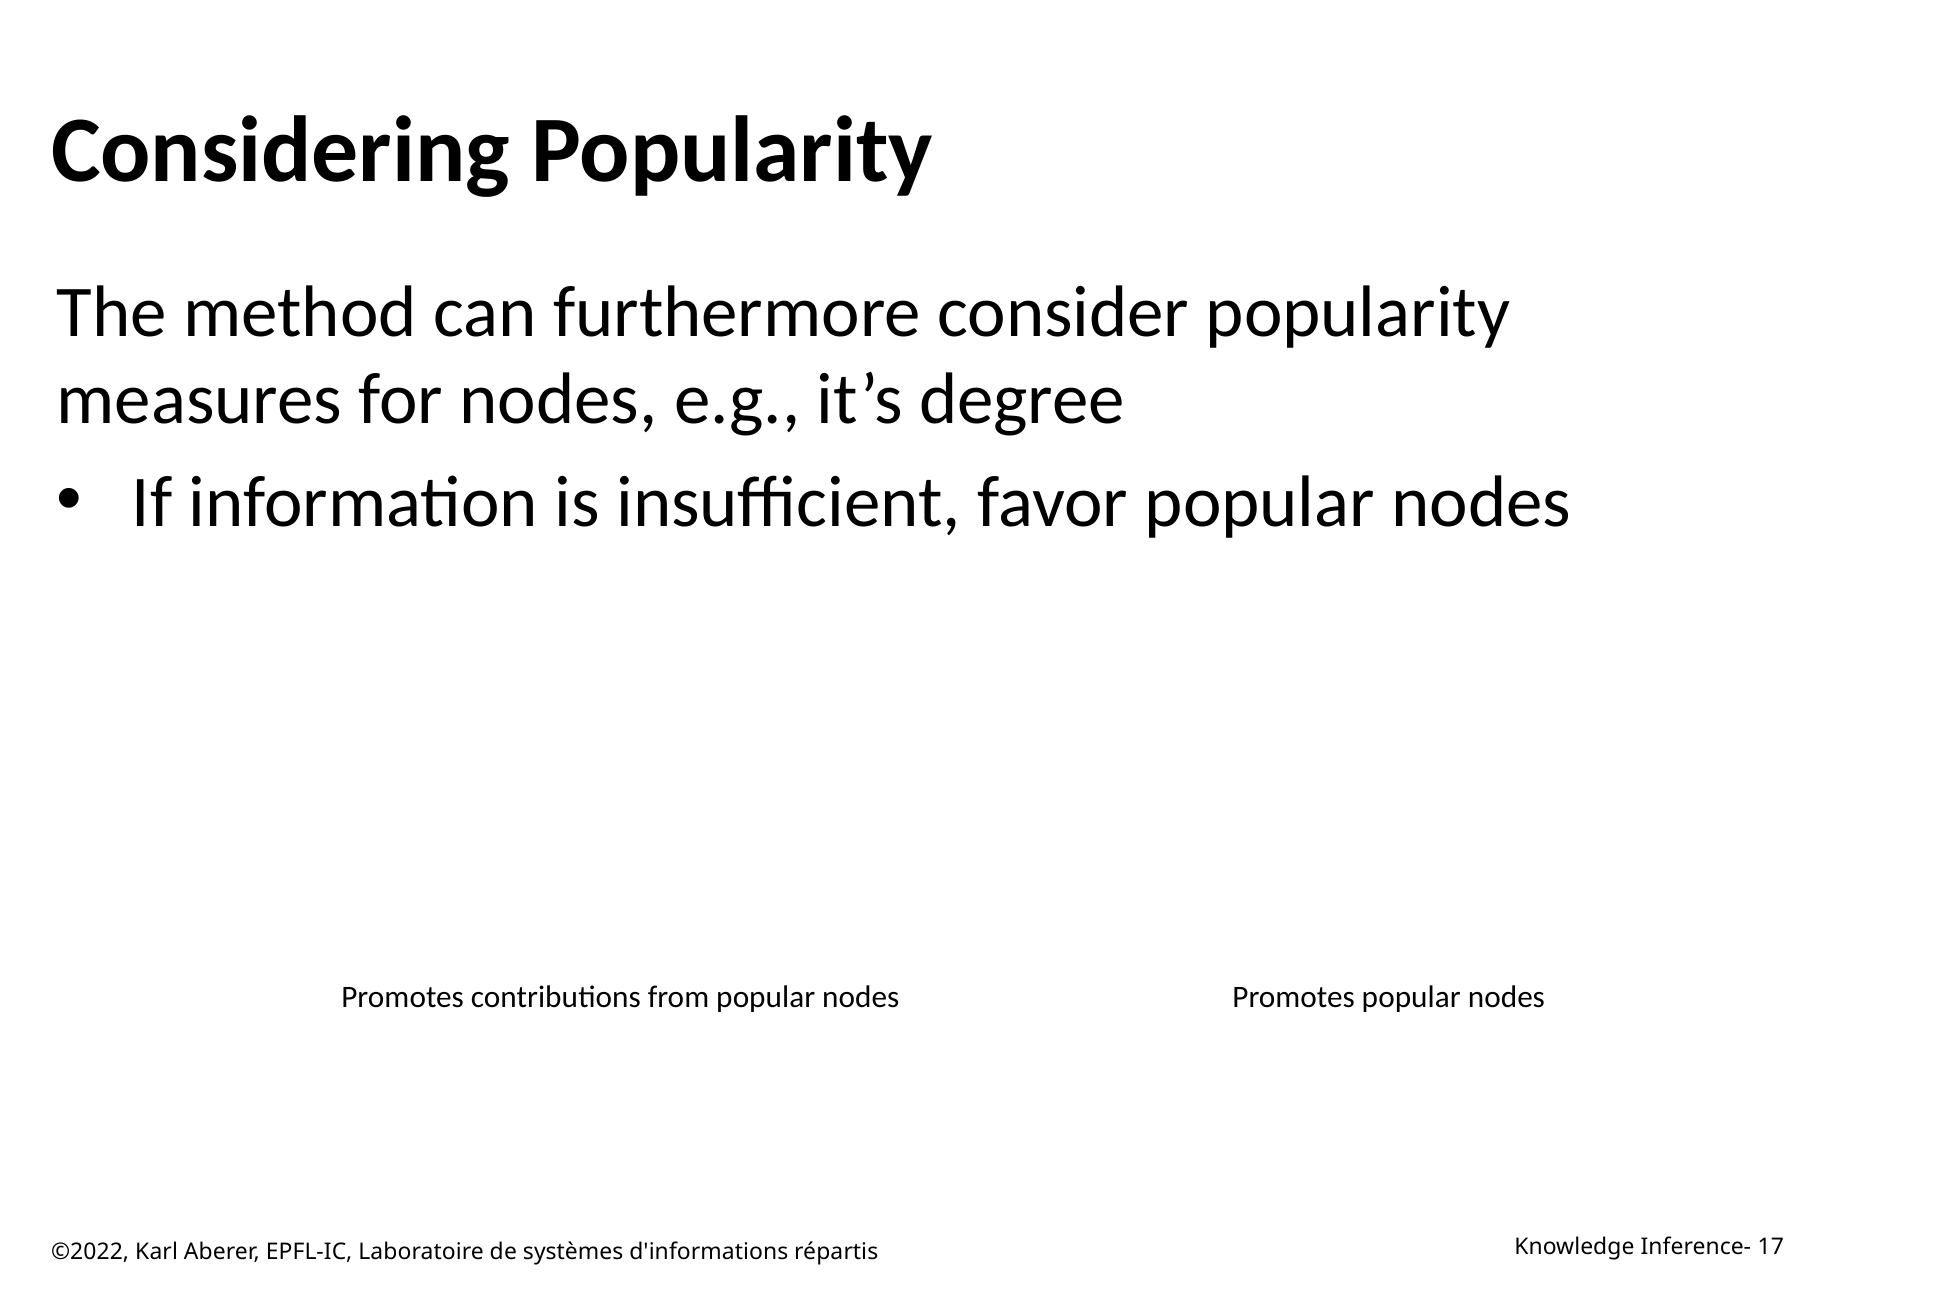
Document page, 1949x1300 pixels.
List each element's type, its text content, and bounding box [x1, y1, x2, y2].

footer ©2022, Karl Aberer, EPFL-IC, Laboratoire de systèmes d'informations répartis [32, 1227, 1284, 1271]
title Considering Popularity [32, 57, 1803, 232]
text_box Promotes popular nodes [1217, 968, 1561, 1021]
text_box Promotes contributions from popular nodes [326, 968, 916, 1021]
